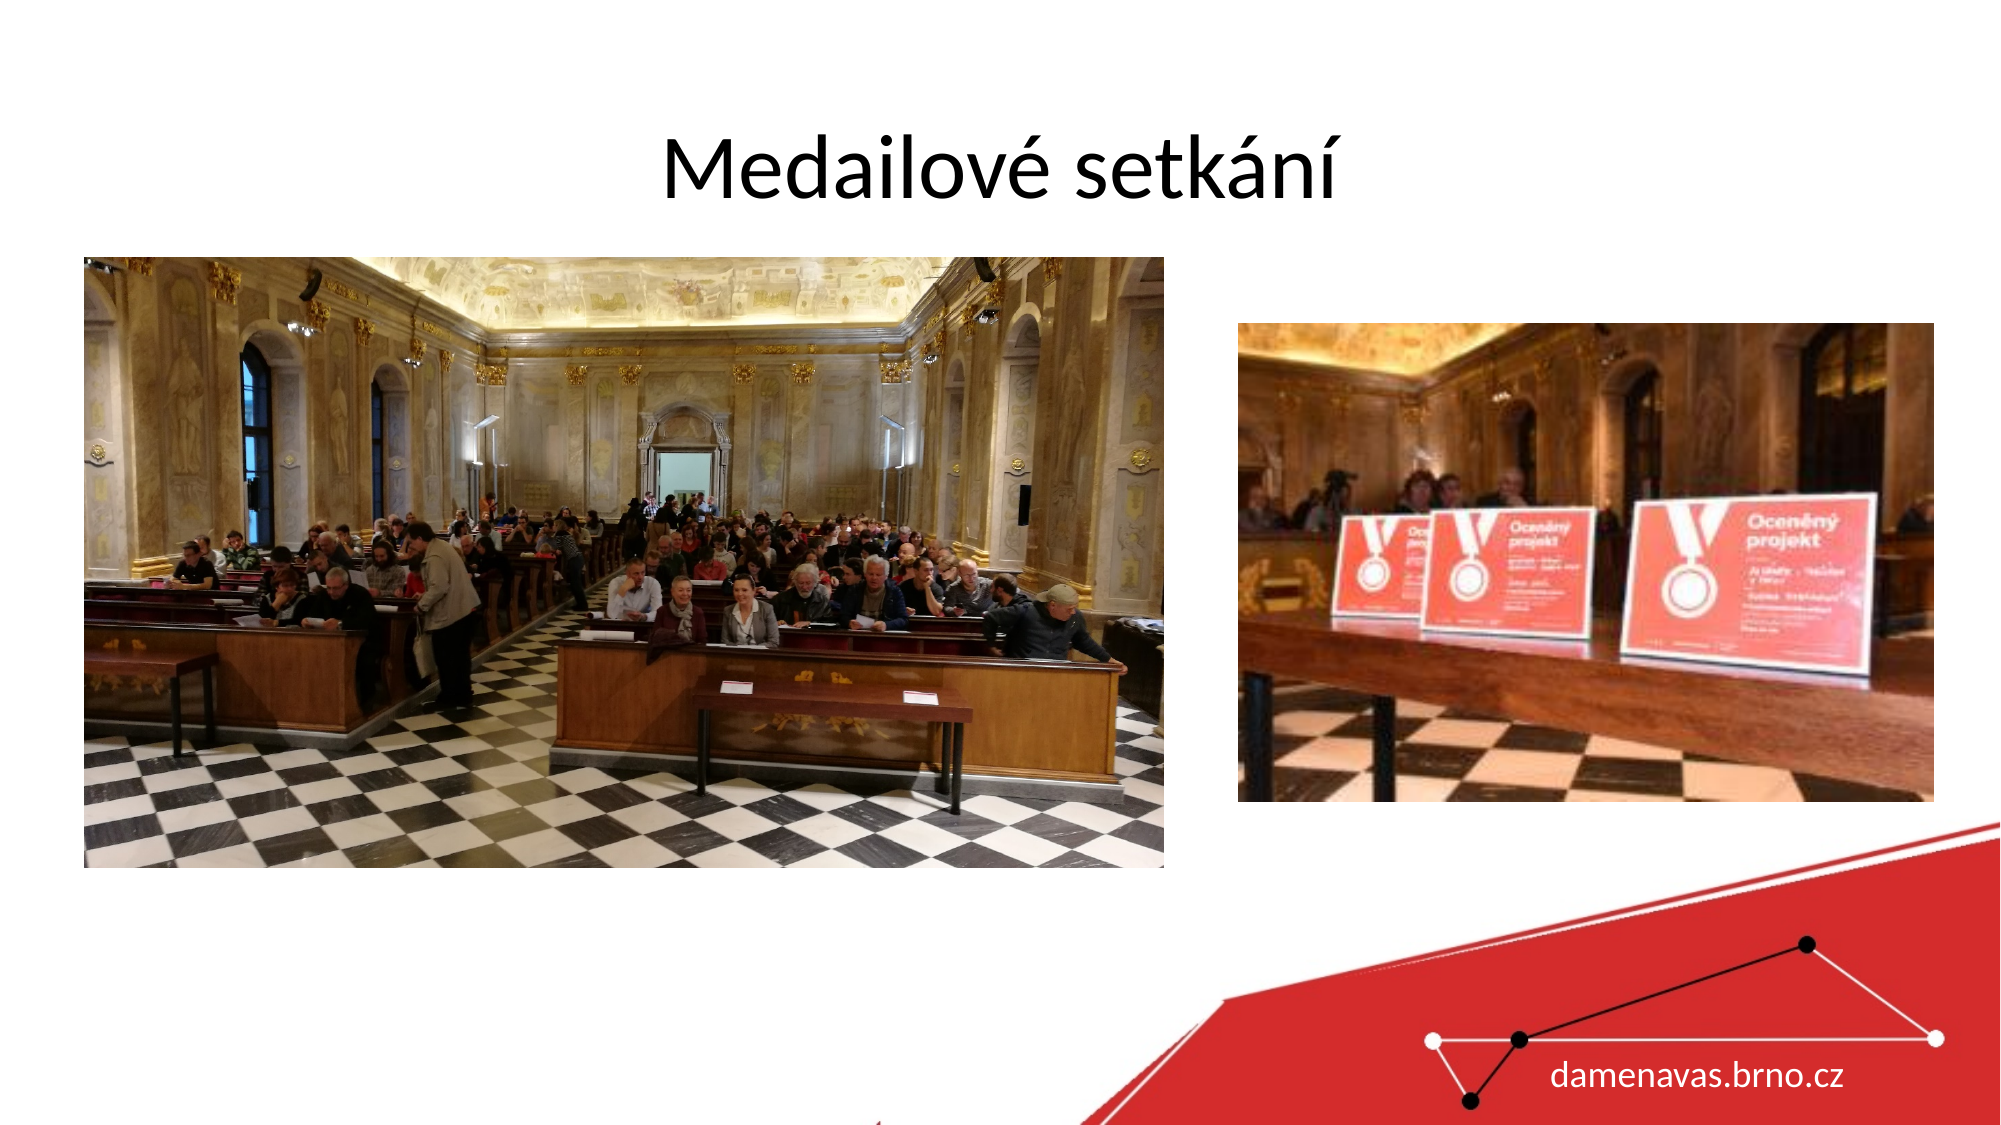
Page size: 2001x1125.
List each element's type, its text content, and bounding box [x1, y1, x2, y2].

title Medailové setkání [137, 59, 1863, 278]
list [83, 257, 1164, 868]
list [1238, 323, 1935, 802]
picture [0, 0, 2001, 1125]
